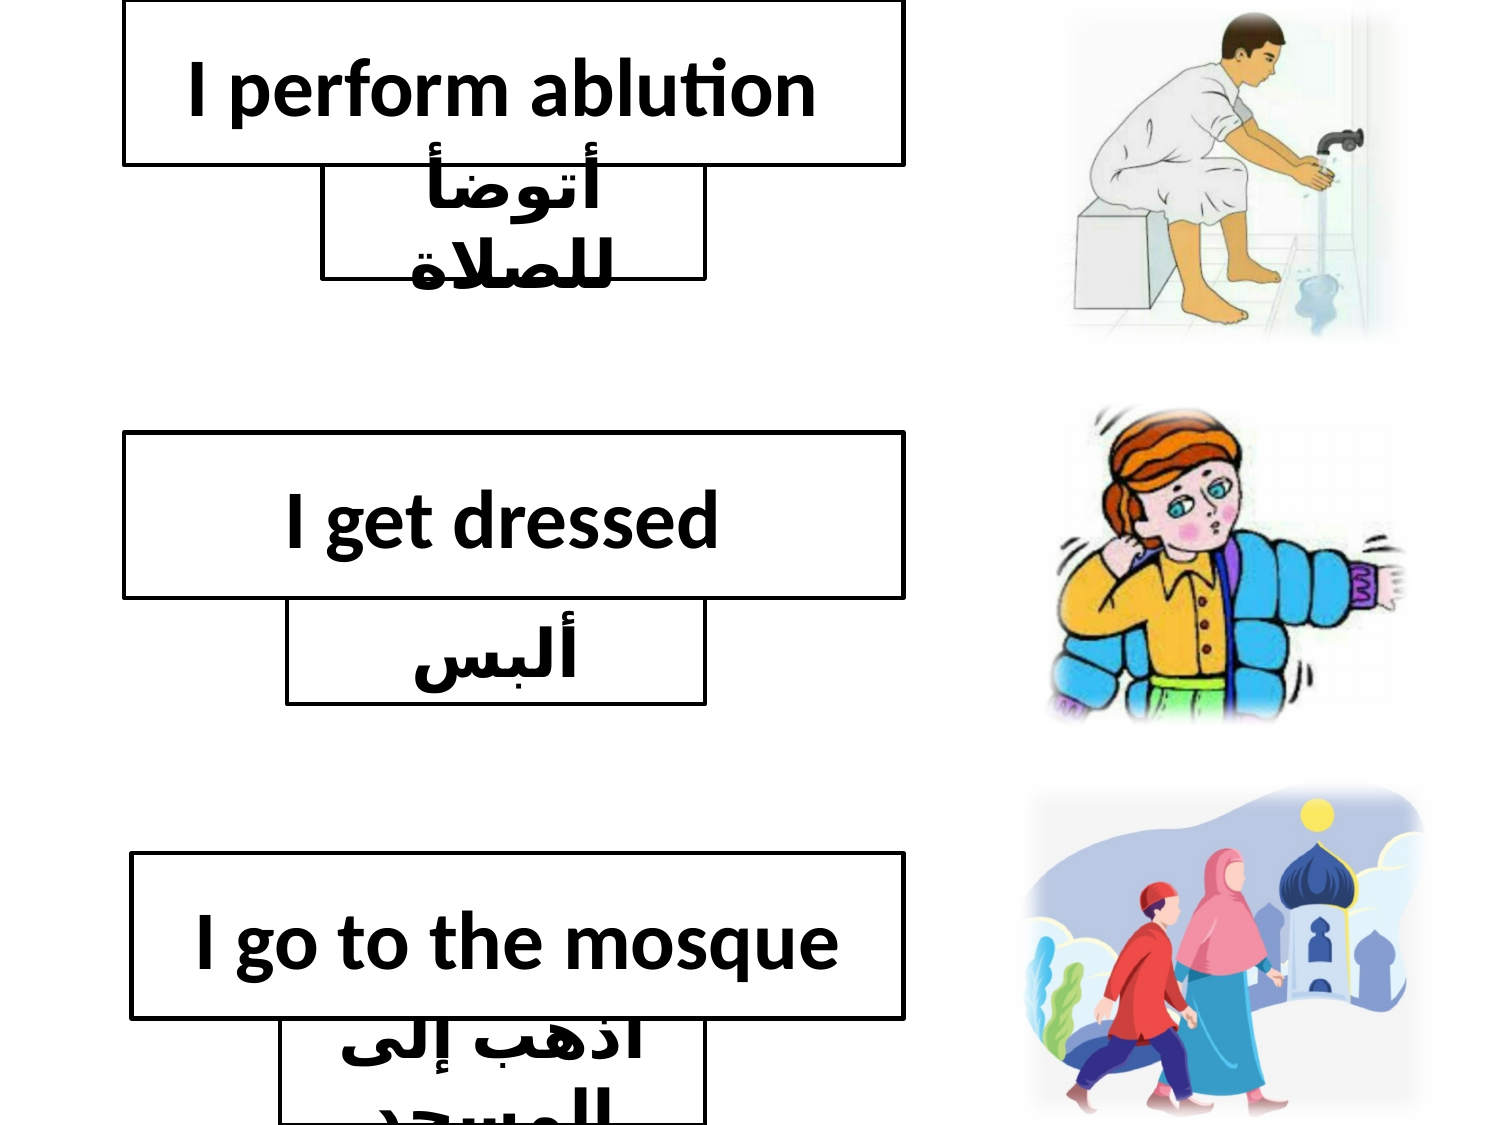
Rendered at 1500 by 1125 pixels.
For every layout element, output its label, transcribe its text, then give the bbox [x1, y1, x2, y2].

text_box I get dressed [122, 430, 906, 600]
text_box أذهب إلى المسجد [278, 1021, 707, 1125]
text_box أتوضأ للصلاة [320, 163, 707, 281]
text_box ألبس [285, 596, 707, 706]
picture [1040, 401, 1411, 727]
text_box I perform ablution [122, 0, 906, 167]
text_box I go to the mosque [129, 851, 906, 1021]
picture [1055, 0, 1411, 351]
picture [1016, 777, 1435, 1125]
